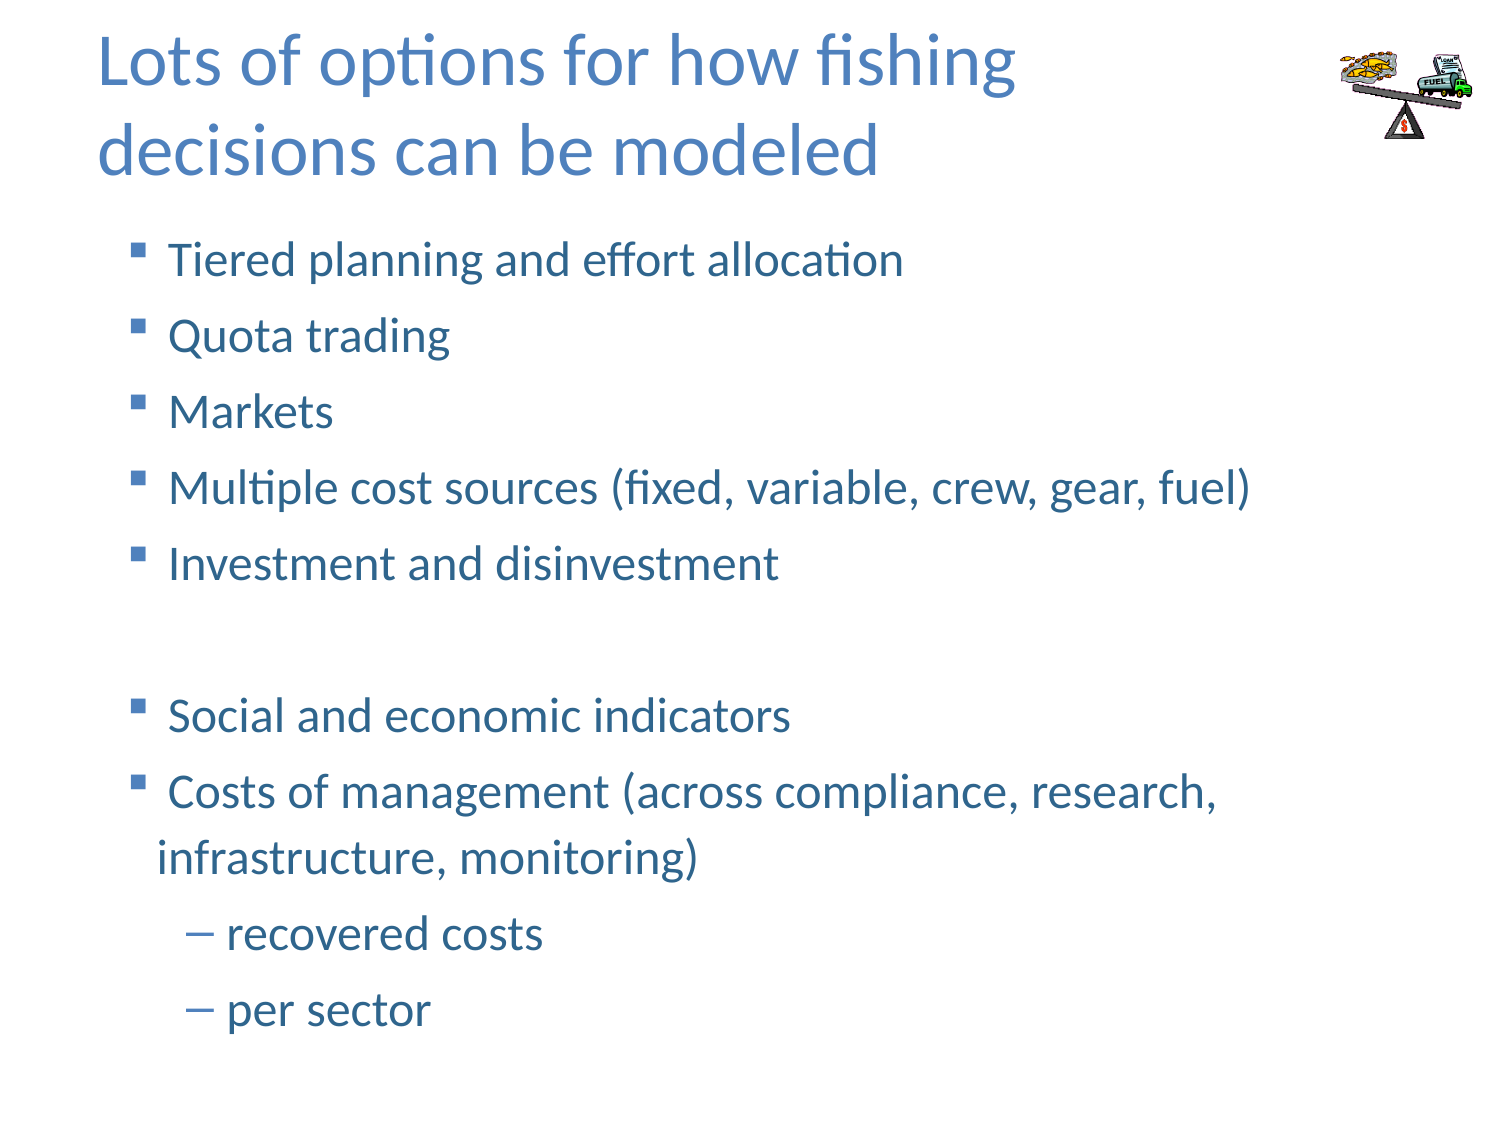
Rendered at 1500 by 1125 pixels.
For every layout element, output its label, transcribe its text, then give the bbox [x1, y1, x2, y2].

picture [1339, 47, 1473, 141]
title Lots of options for how fishing decisions can be modeled [82, 23, 1460, 178]
text_box Tiered planning and effort allocation Quota trading Markets Multiple cost sources (fixed, variable, crew, gear, fuel) Investment and disinvestment Social and economic indicators Costs of management (across compliance, research, infrastructure, monitoring) recovered costs per sector [112, 213, 1446, 1062]
